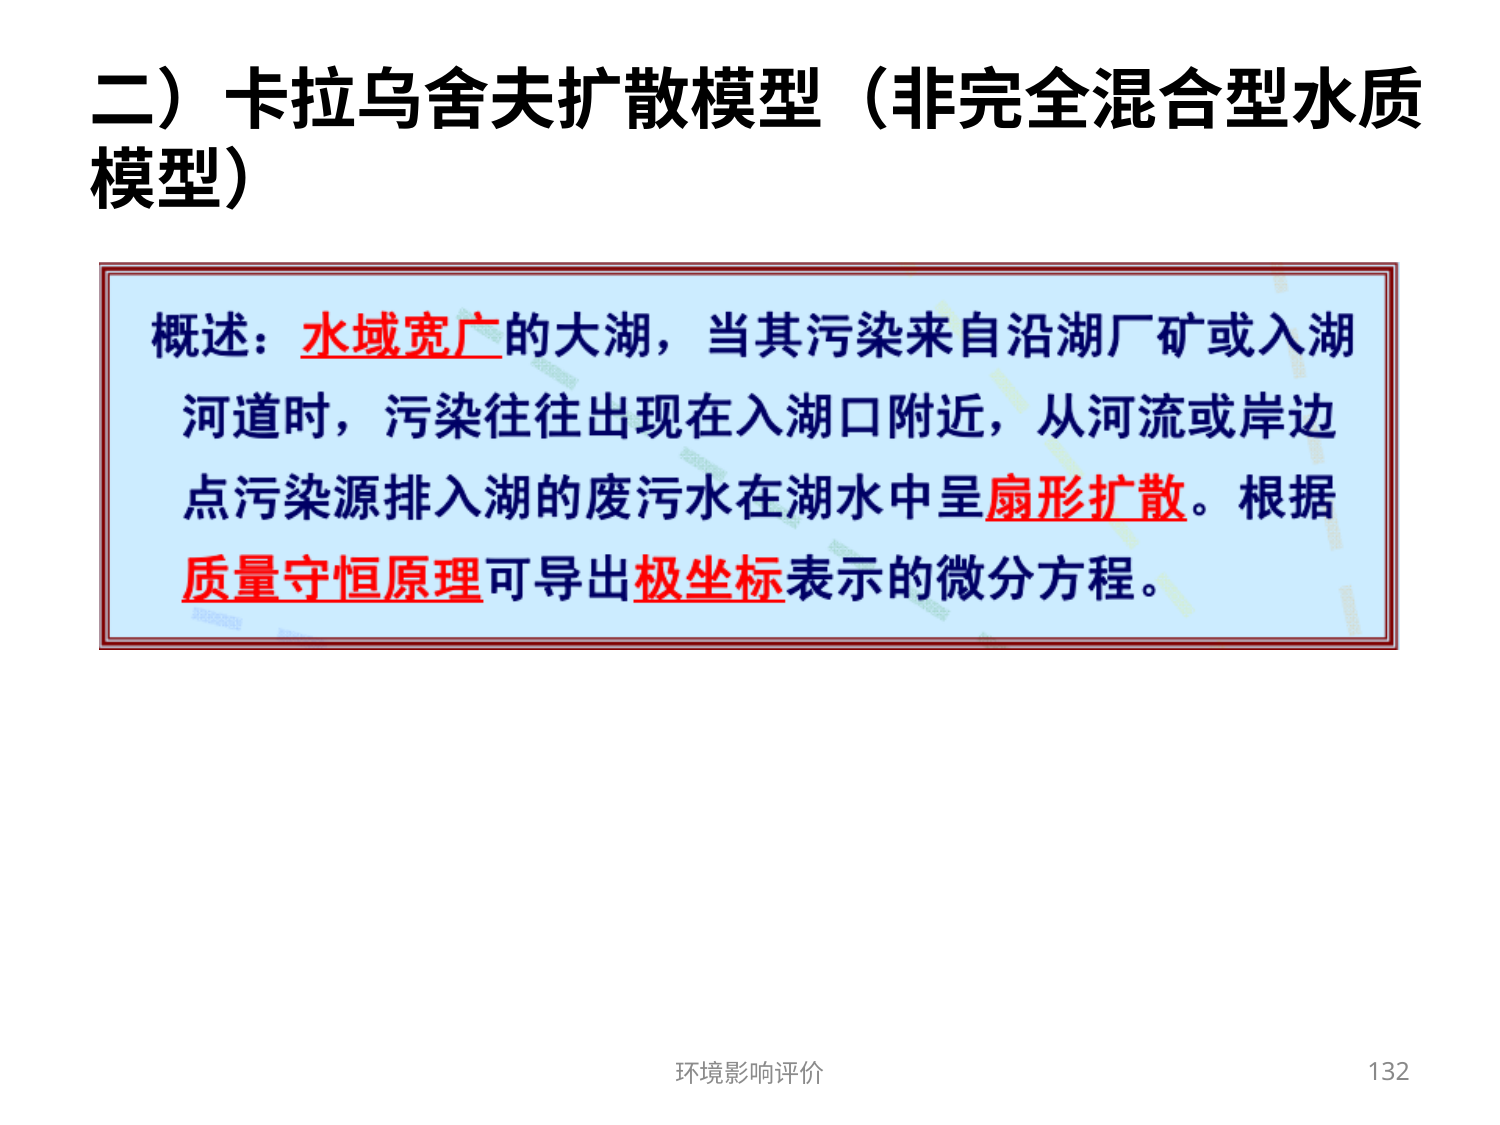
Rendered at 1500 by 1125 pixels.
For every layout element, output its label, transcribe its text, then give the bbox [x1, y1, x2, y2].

footer 环境影响评价 [512, 1042, 988, 1103]
slide_number 132 [1074, 1042, 1425, 1103]
picture [99, 262, 1401, 651]
text_box 二）卡拉乌舍夫扩散模型（非完全混合型水质模型） [74, 49, 1469, 224]
